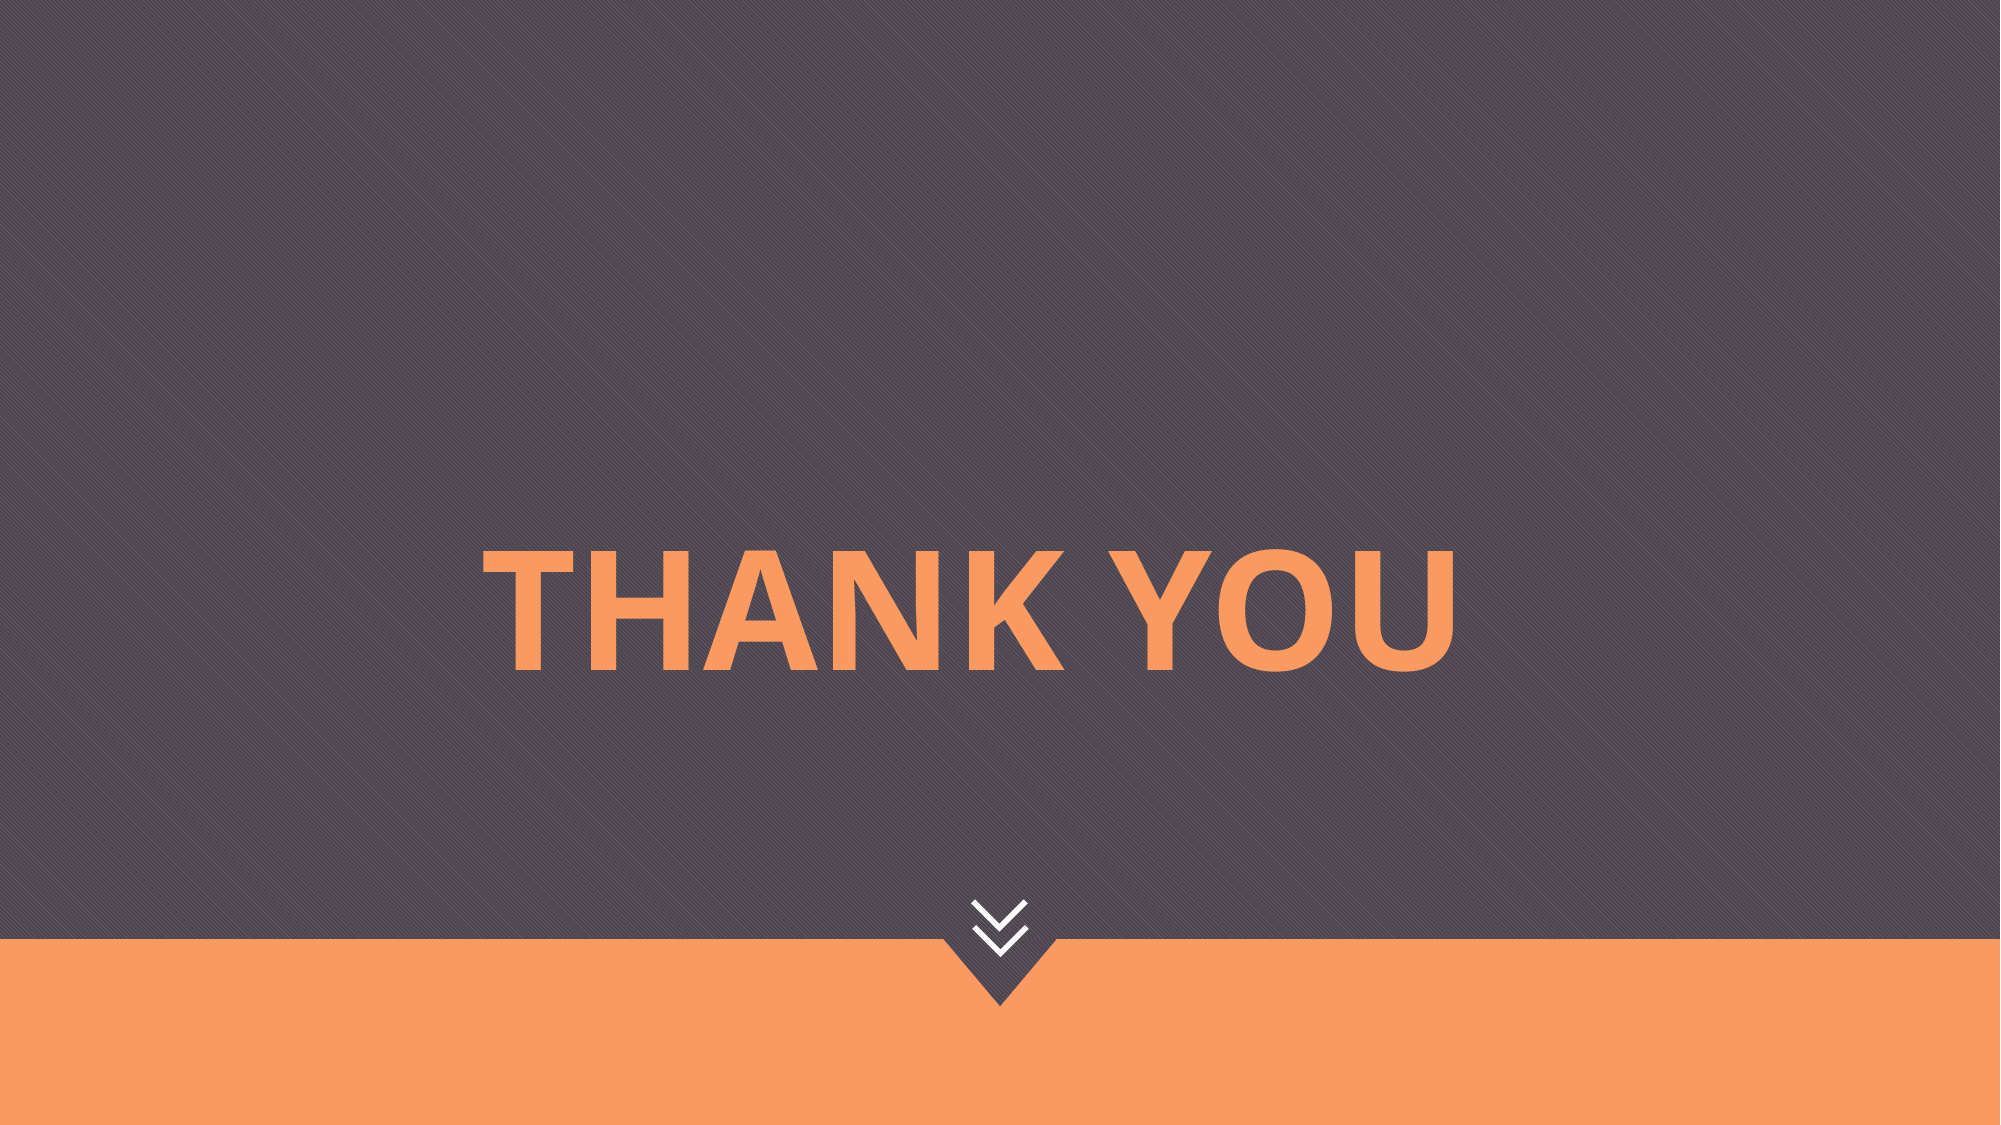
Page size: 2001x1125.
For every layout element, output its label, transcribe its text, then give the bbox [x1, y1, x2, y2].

title THANK YOU [249, 329, 1750, 722]
